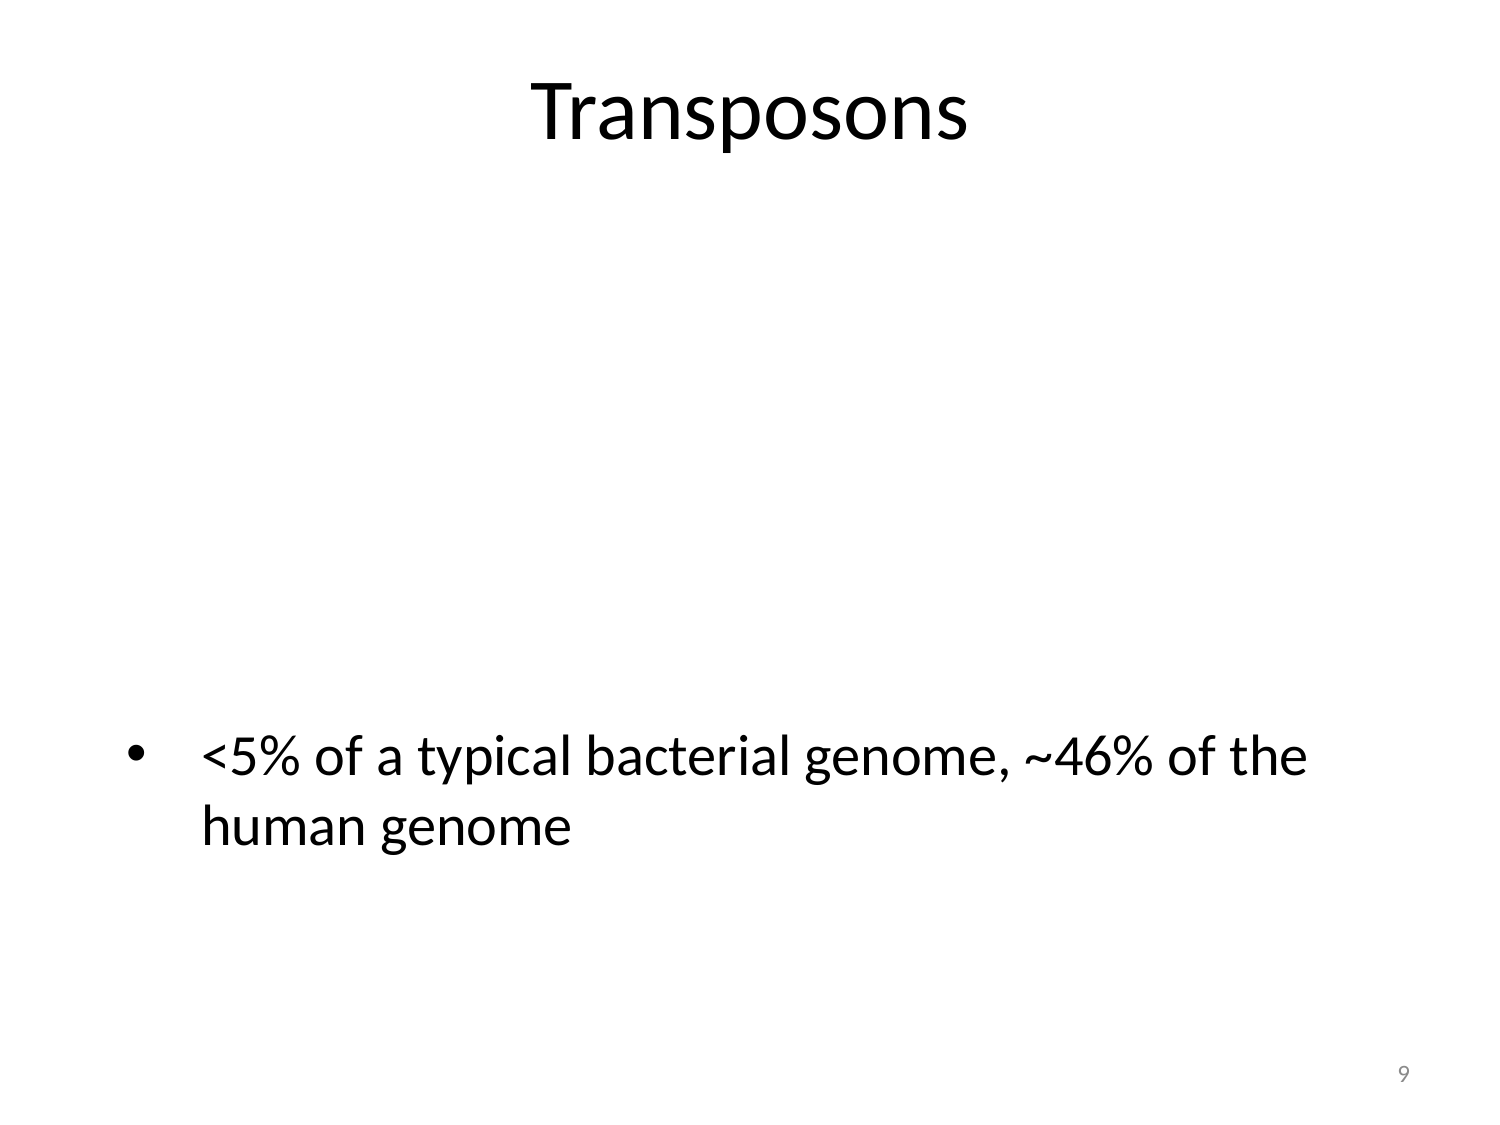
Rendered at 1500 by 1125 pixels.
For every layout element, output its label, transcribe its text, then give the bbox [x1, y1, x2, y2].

text_box Transposons [74, 45, 1425, 165]
slide_number 9 [1074, 1042, 1425, 1103]
text_box <5% of a typical bacterial genome, ~46% of the human genome [111, 709, 1347, 865]
